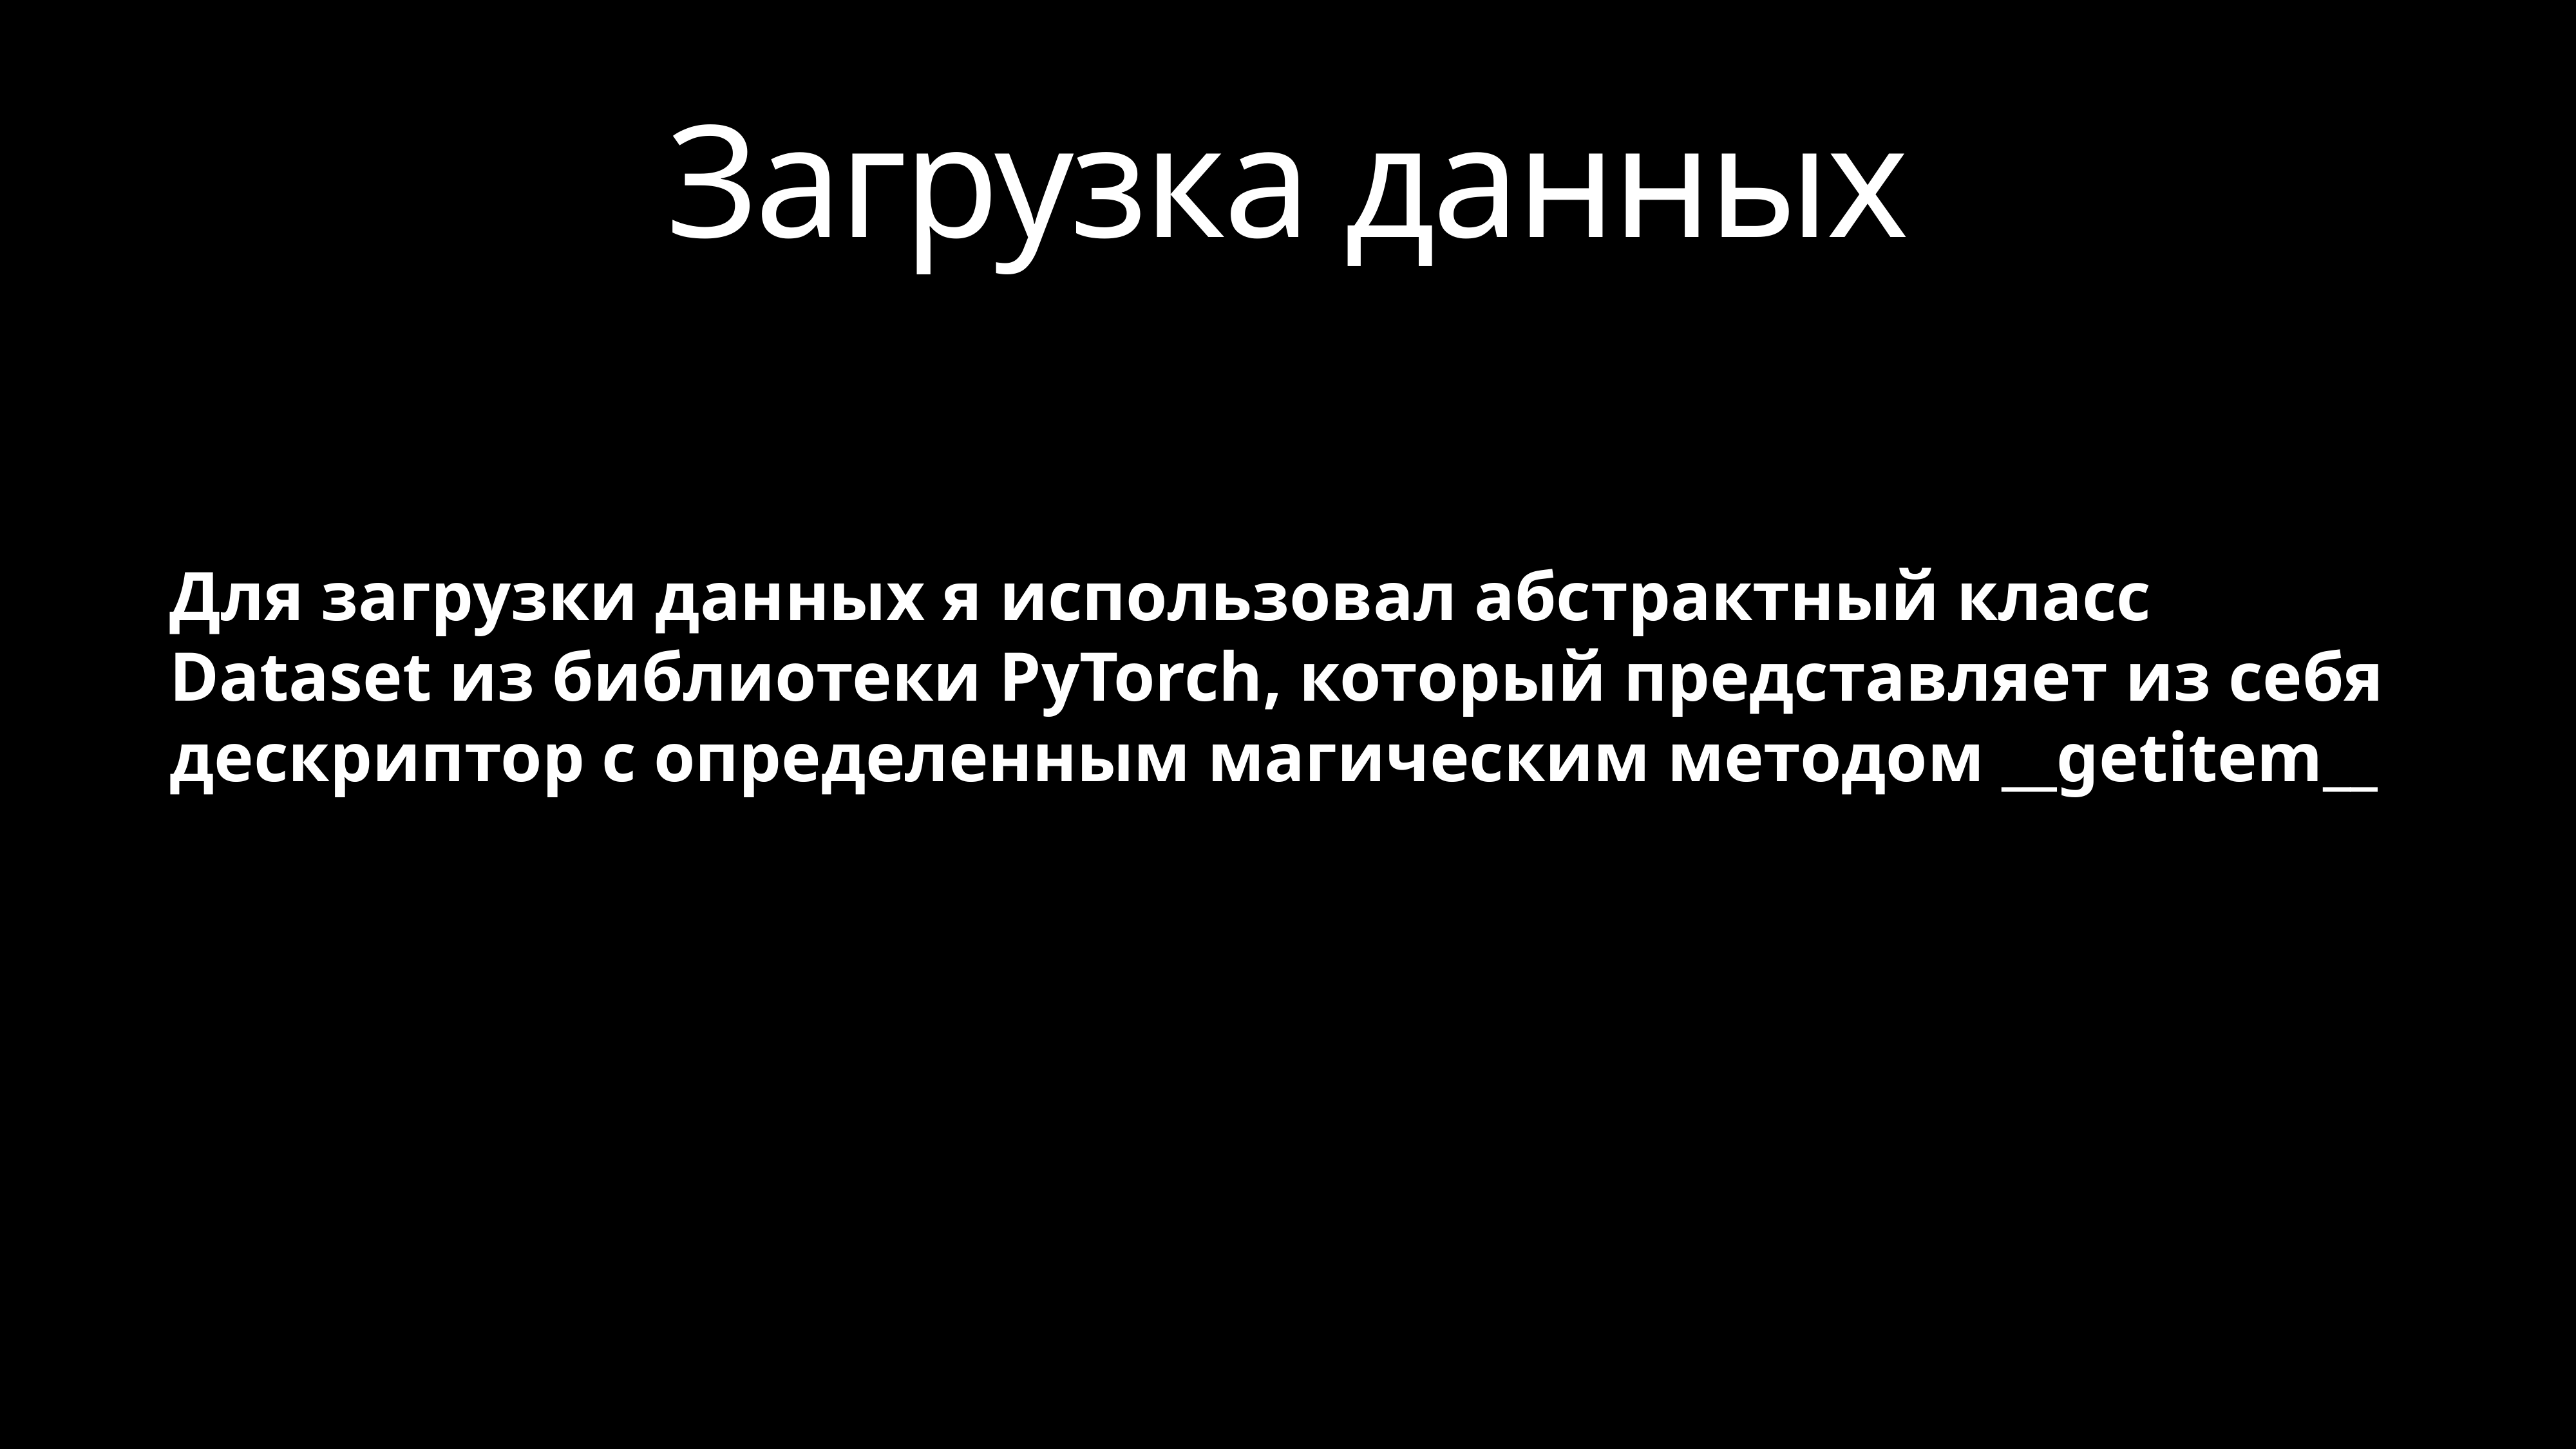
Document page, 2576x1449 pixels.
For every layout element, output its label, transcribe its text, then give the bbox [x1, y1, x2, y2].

title Загрузка данных [127, 68, 2449, 317]
list Для загрузки данных я использовал абстрактный класс Dataset из библиотеки PyTorch, который представляет из себя дескриптор с определенным магическим методом __getitem__ [164, 547, 2412, 902]
